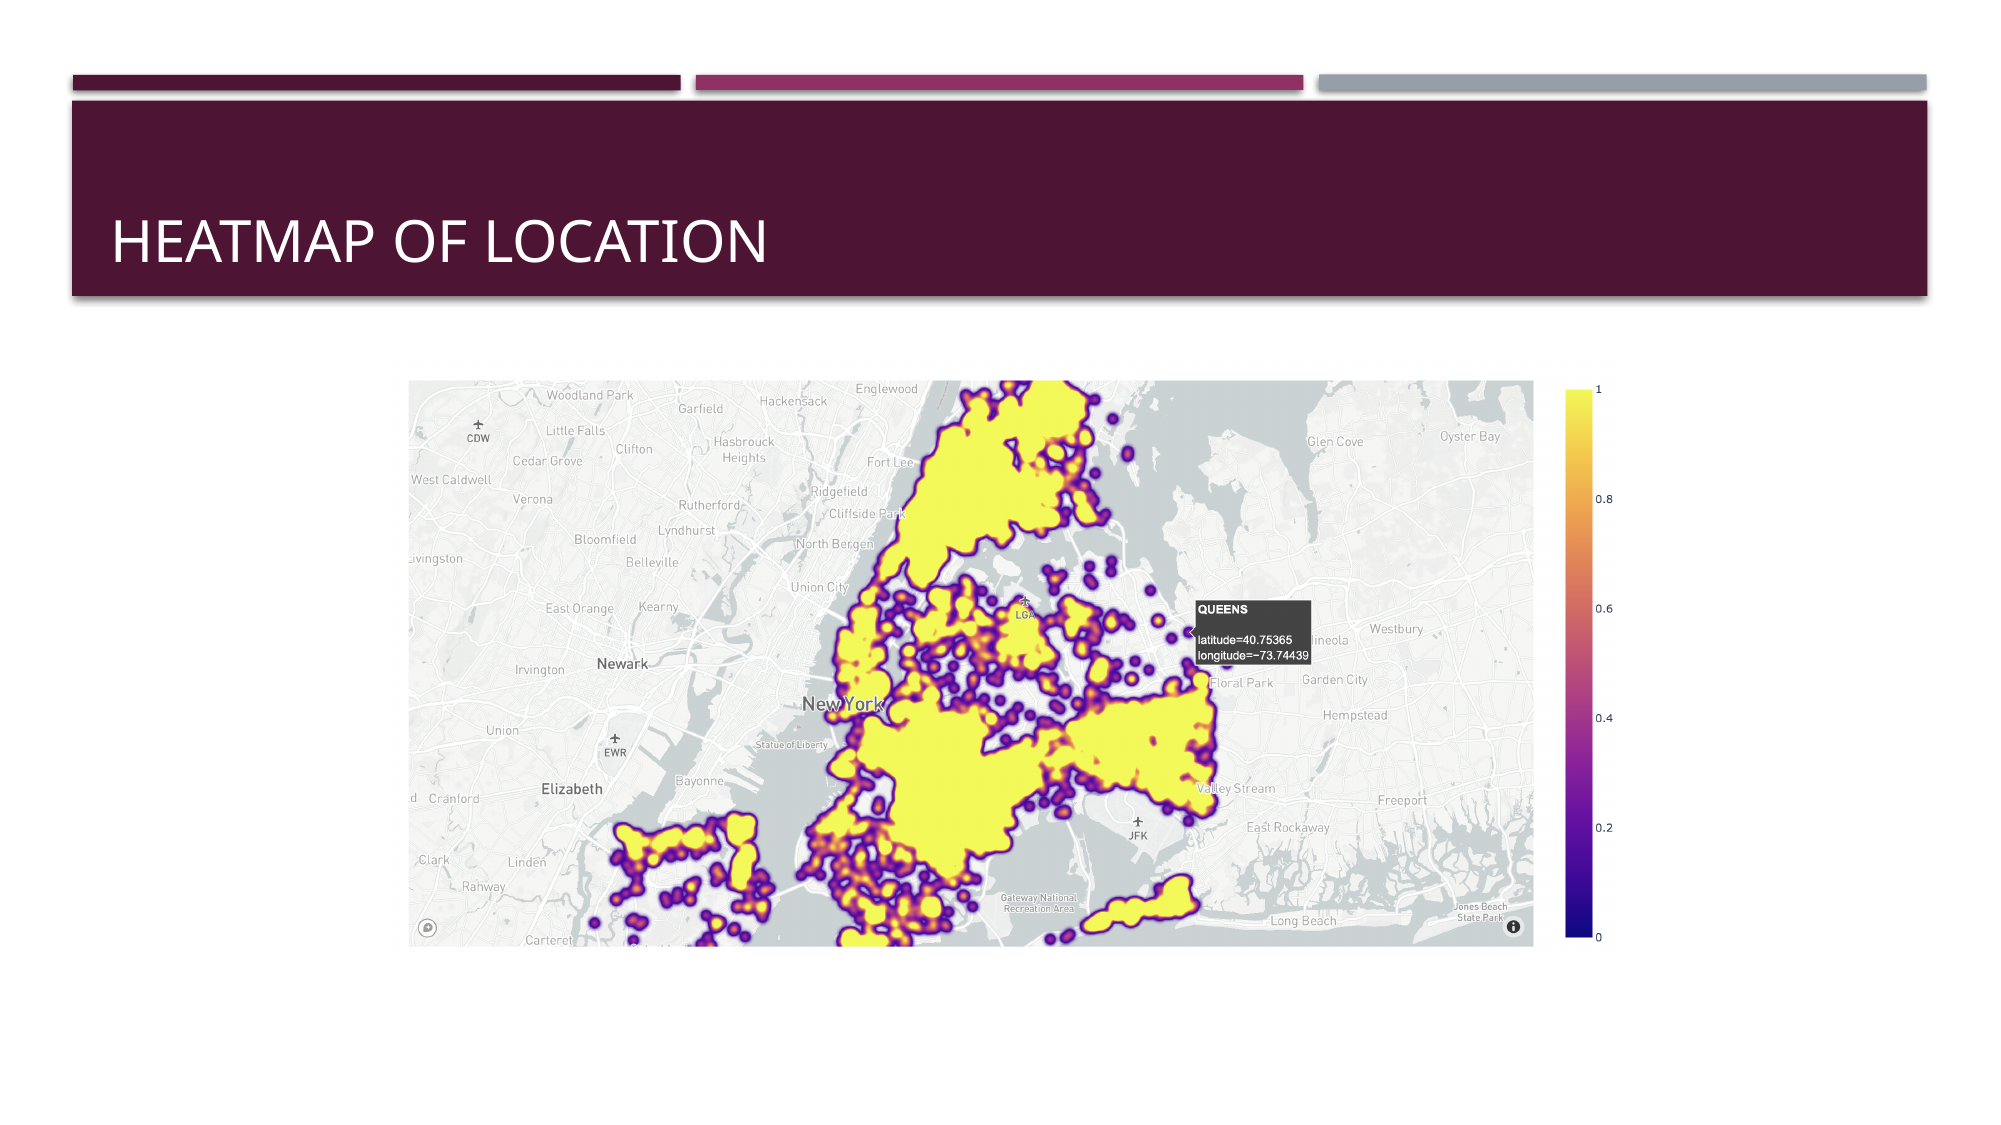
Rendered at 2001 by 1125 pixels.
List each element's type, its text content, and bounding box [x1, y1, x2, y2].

title Heatmap of location [95, 115, 1905, 282]
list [384, 357, 1616, 962]
